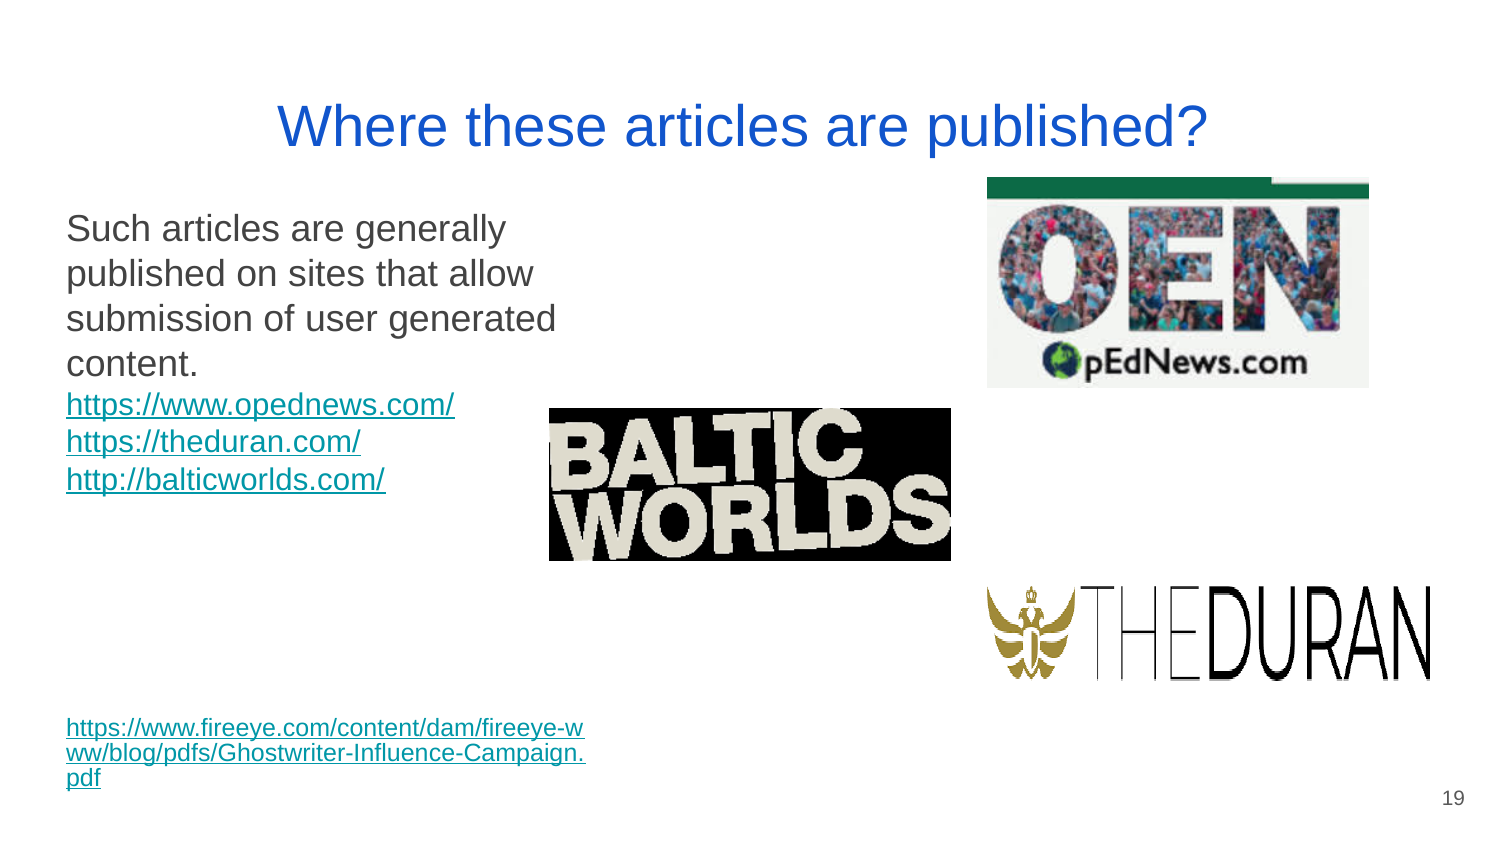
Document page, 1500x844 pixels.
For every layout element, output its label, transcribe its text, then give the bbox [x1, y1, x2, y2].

picture [986, 176, 1369, 388]
picture [548, 408, 952, 561]
slide_number ‹#› [1389, 764, 1480, 830]
title Where these articles are published? [51, 72, 1449, 167]
list Such articles are generally published on sites that allow submission of user generated content. https://www.opednews.com/ https://theduran.com/ http://balticworlds.com/ https://www.fireeye.com/content/dam/fireeye-www/blog/pdfs/Ghostwriter-Influence-Campaign.pdf [51, 189, 612, 750]
picture [986, 586, 1431, 681]
